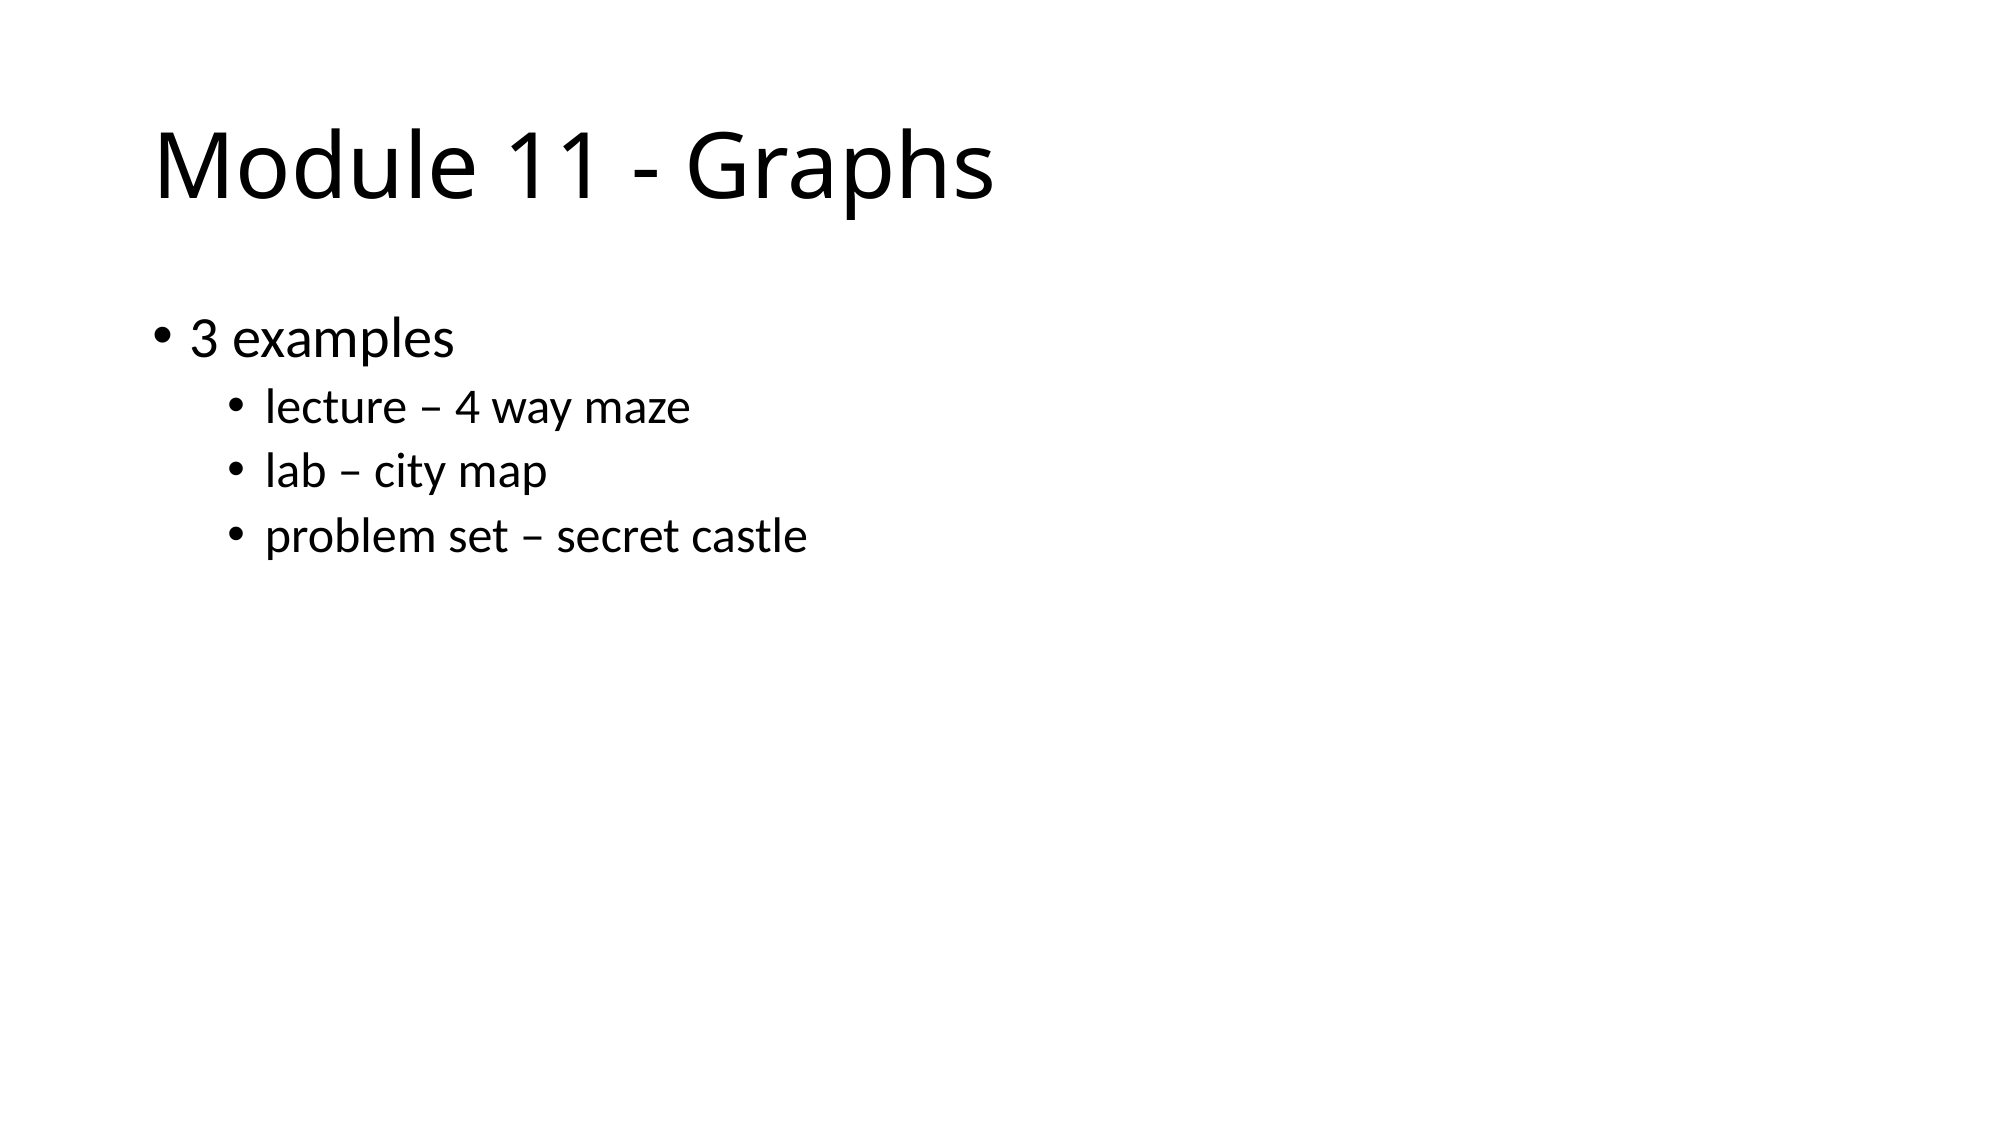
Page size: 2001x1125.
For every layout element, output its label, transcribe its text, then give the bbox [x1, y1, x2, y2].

list 3 examples lecture – 4 way maze lab – city map problem set – secret castle [137, 299, 1863, 1014]
title Module 11 - Graphs [137, 59, 1863, 278]
